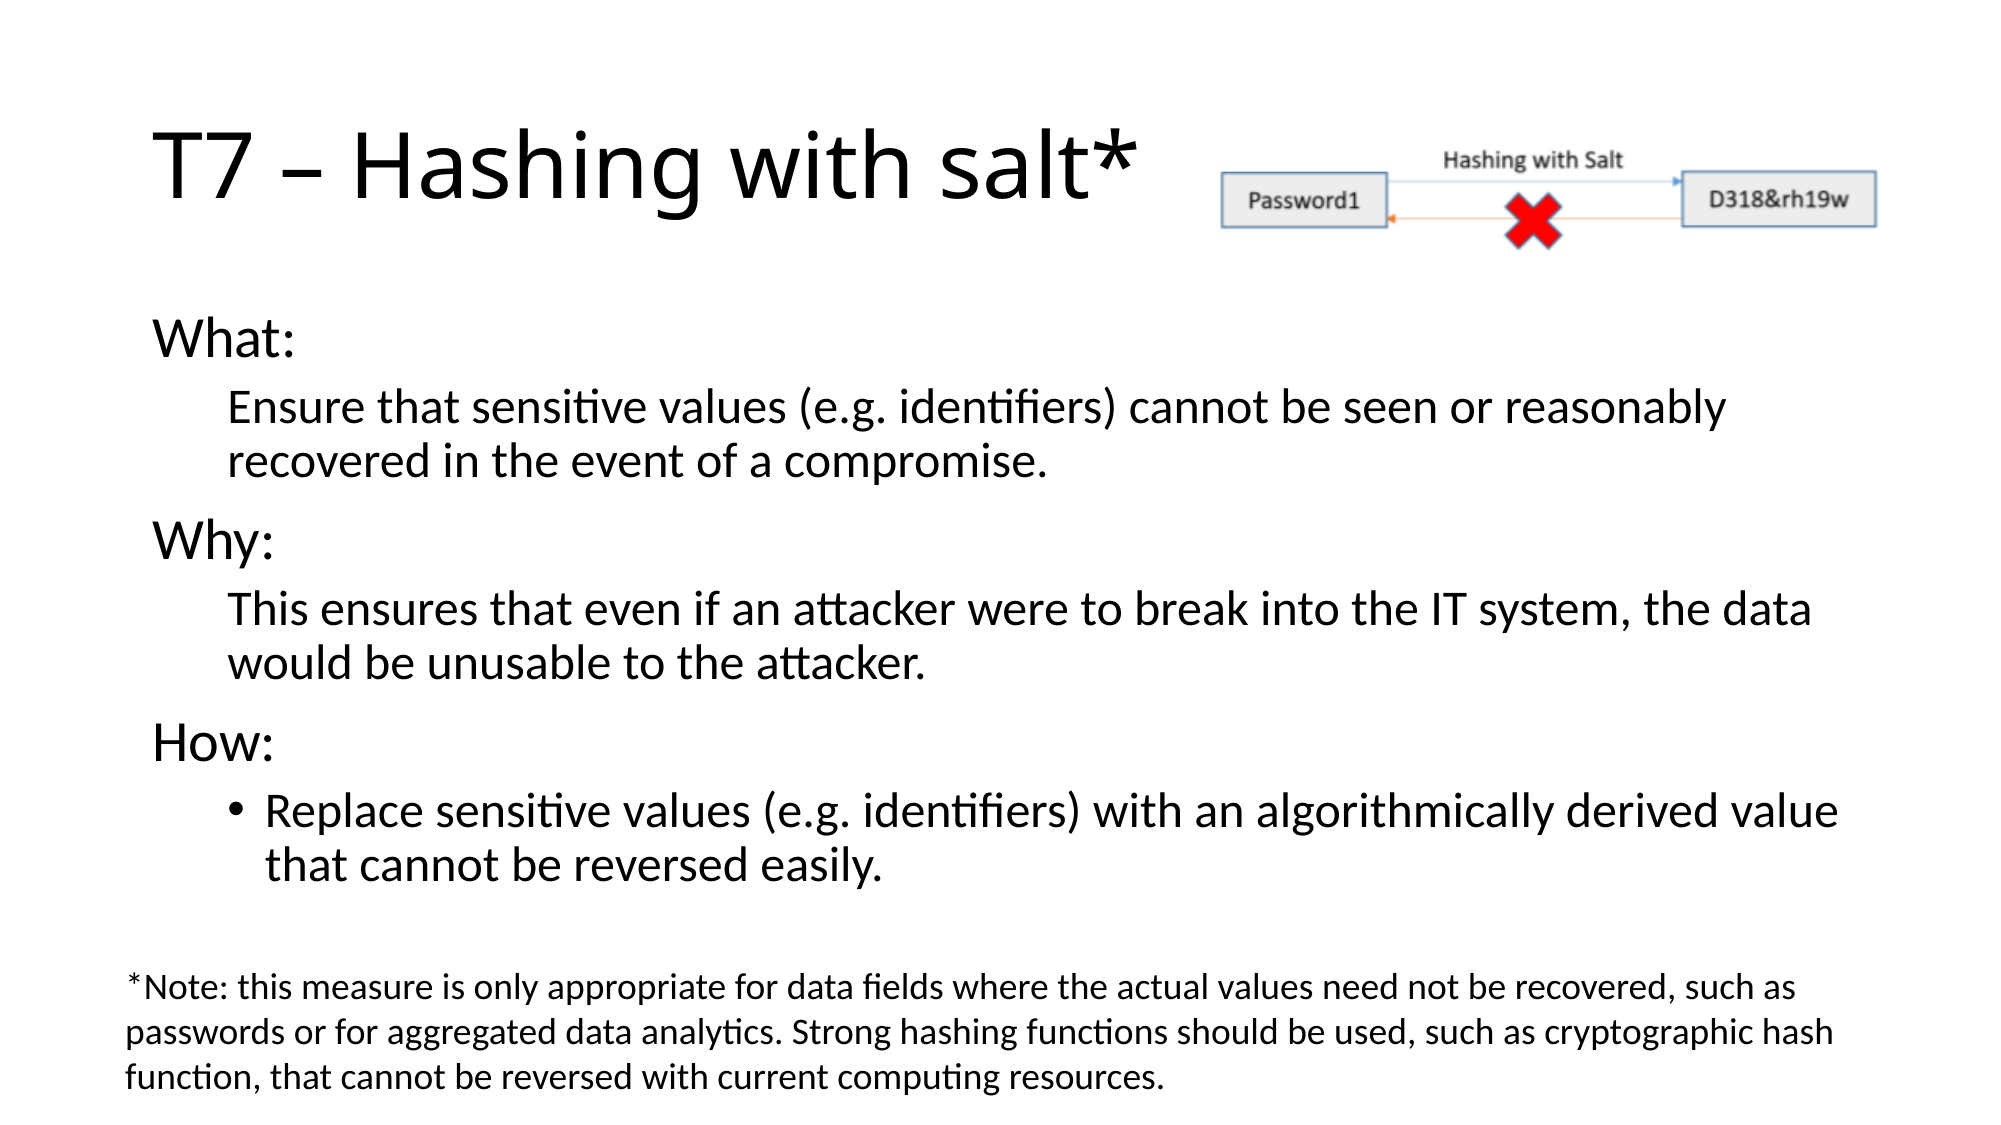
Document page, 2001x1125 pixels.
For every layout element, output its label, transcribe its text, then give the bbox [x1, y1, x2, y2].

list What: Ensure that sensitive values (e.g. identifiers) cannot be seen or reasonably recovered in the event of a compromise. Why: This ensures that even if an attacker were to break into the IT system, the data would be unusable to the attacker. How: Replace sensitive values (e.g. identifiers) with an algorithmically derived value that cannot be reversed easily. [137, 299, 1863, 955]
text_box *Note: this measure is only appropriate for data fields where the actual values need not be recovered, such as passwords or for aggregated data analytics. Strong hashing functions should be used, such as cryptographic hash function, that cannot be reversed with current computing resources. [110, 955, 1958, 1105]
title T7 – Hashing with salt* [137, 59, 1863, 278]
picture [1196, 131, 1909, 281]
